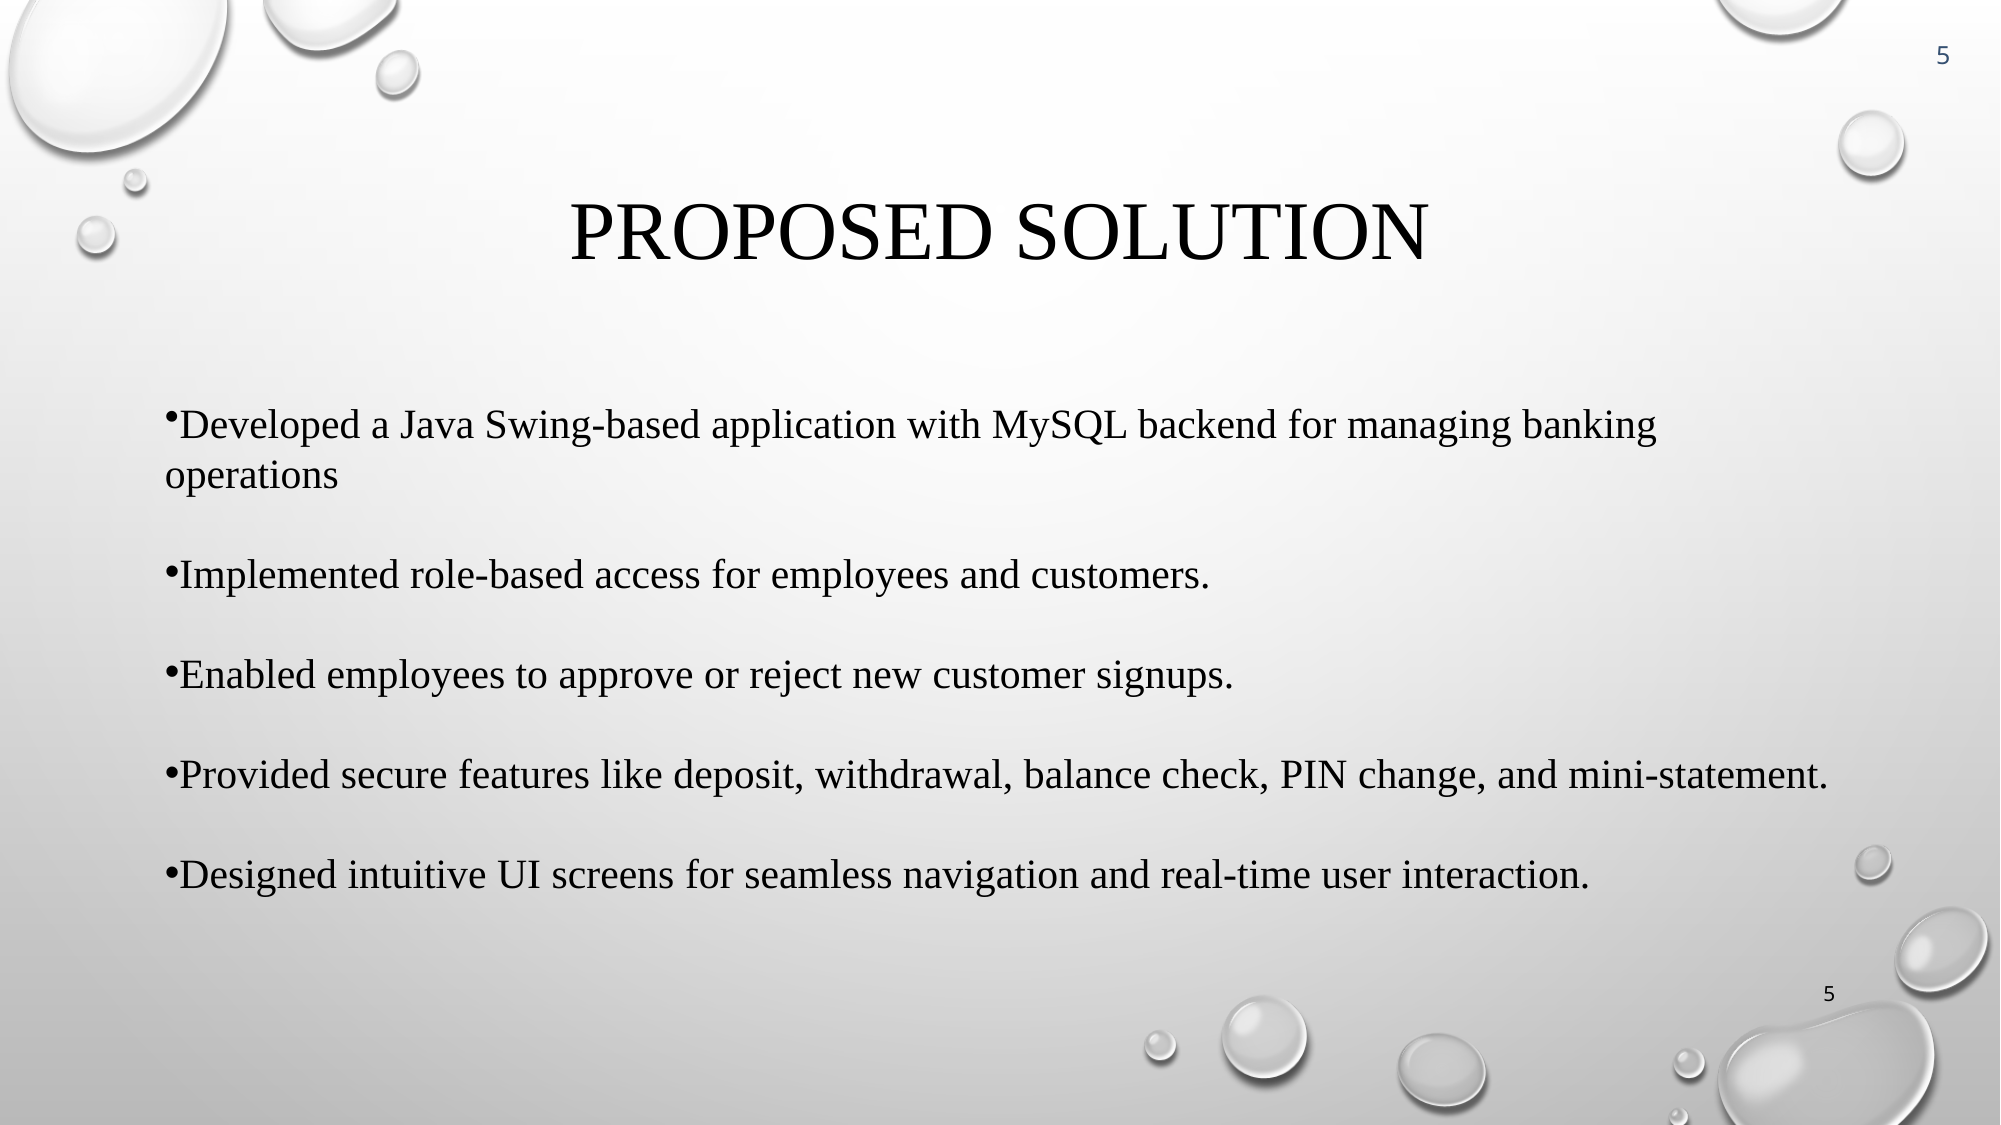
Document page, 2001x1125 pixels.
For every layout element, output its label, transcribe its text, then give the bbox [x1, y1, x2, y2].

text_box 5 [1886, 0, 2000, 113]
title Proposed Solution [149, 101, 1851, 364]
list Developed a Java Swing-based application with MySQL backend for managing banking operations Implemented role-based access for employees and customers. Enabled employees to approve or reject new customer signups. Provided secure features like deposit, withdrawal, balance check, PIN change, and mini-statement. Designed intuitive UI screens for seamless navigation and real-time user interaction. [149, 342, 1850, 996]
picture [0, 0, 2000, 1125]
slide_number 5 [1724, 965, 1851, 1025]
